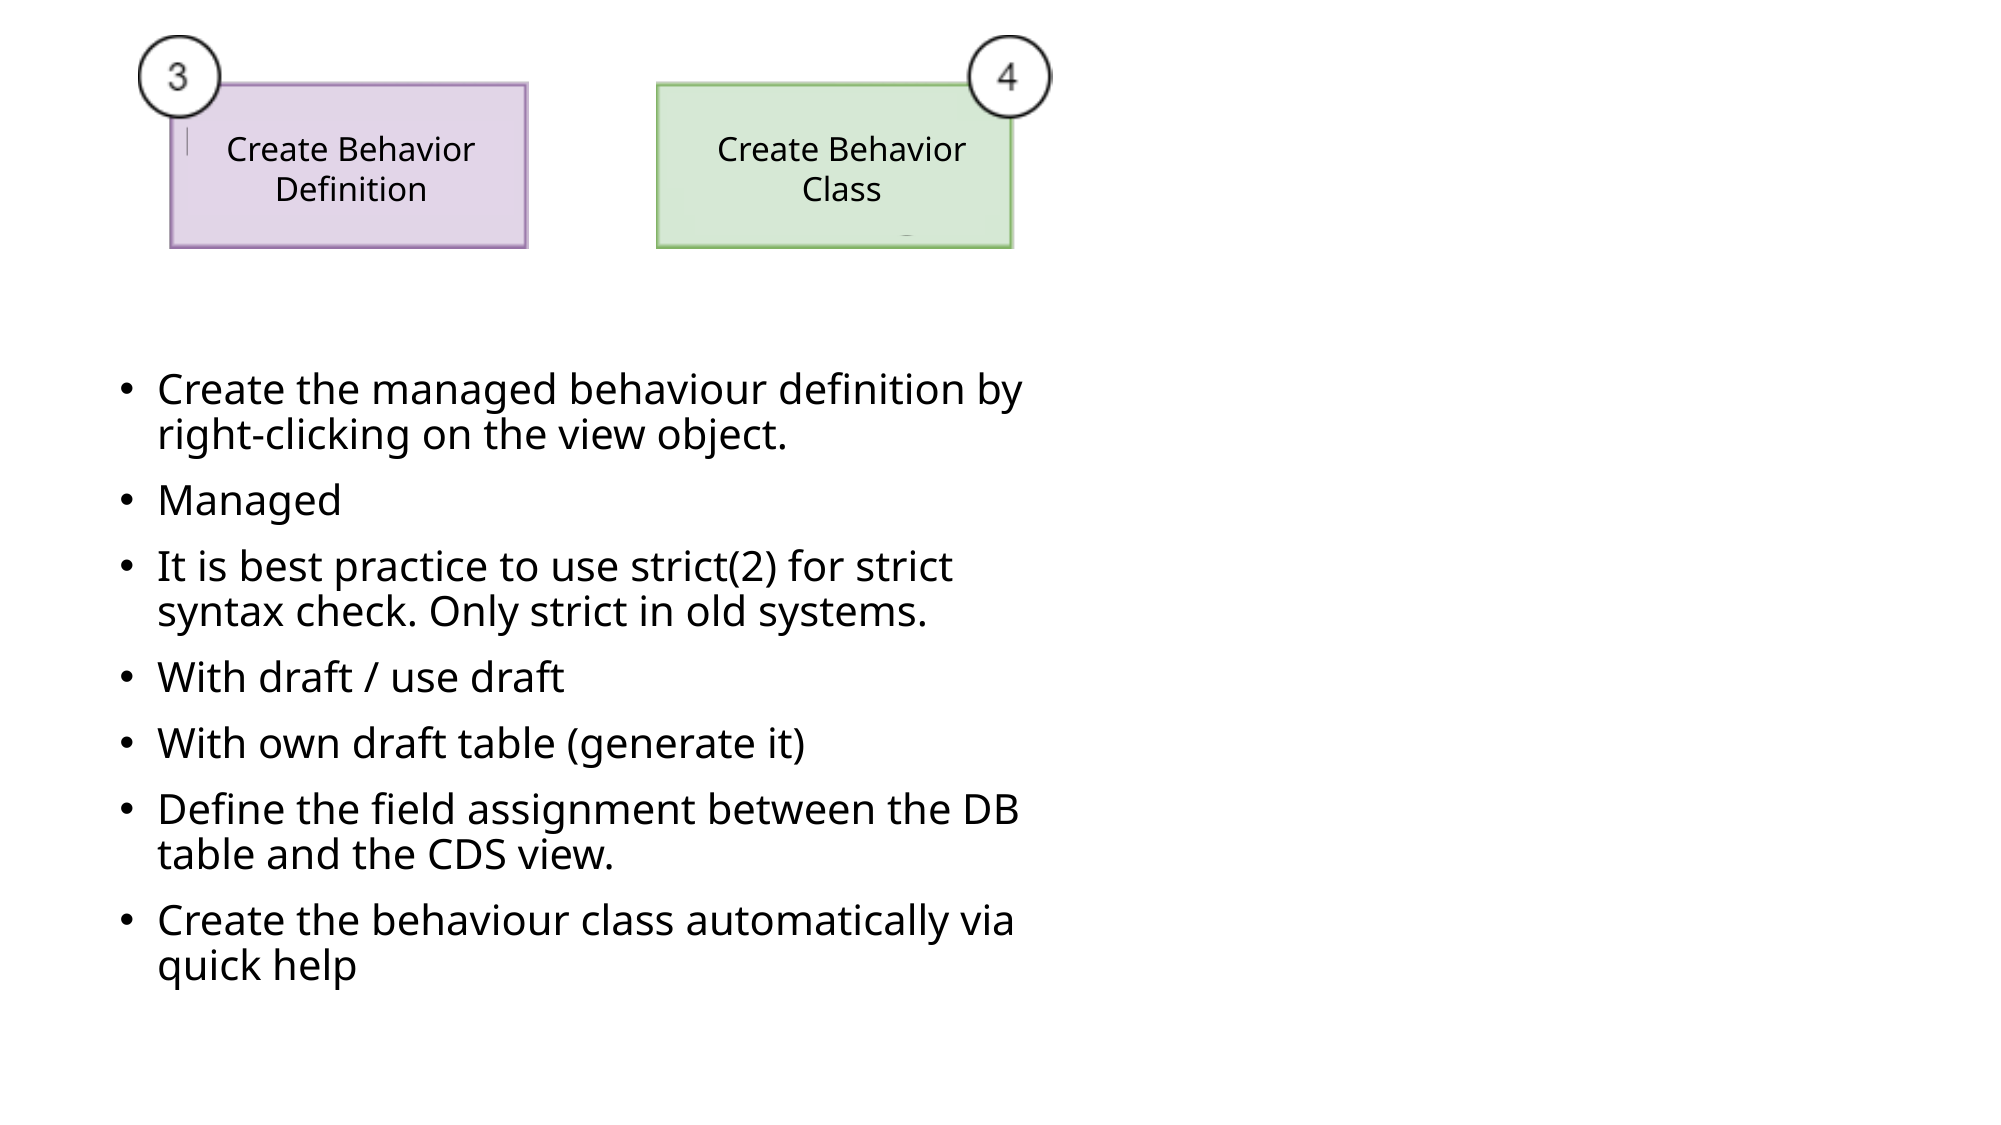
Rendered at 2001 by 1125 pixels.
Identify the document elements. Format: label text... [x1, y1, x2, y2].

picture [137, 35, 530, 249]
picture [655, 35, 1054, 249]
list Create the managed behaviour definition by right-clicking on the view object. Managed It is best practice to use strict(2) for strict syntax check. Only strict in old systems. With draft / use draft With own draft table (generate it) Define the field assignment between the DB table and the CDS view. Create the behaviour class automatically via quick help [104, 361, 1053, 1075]
